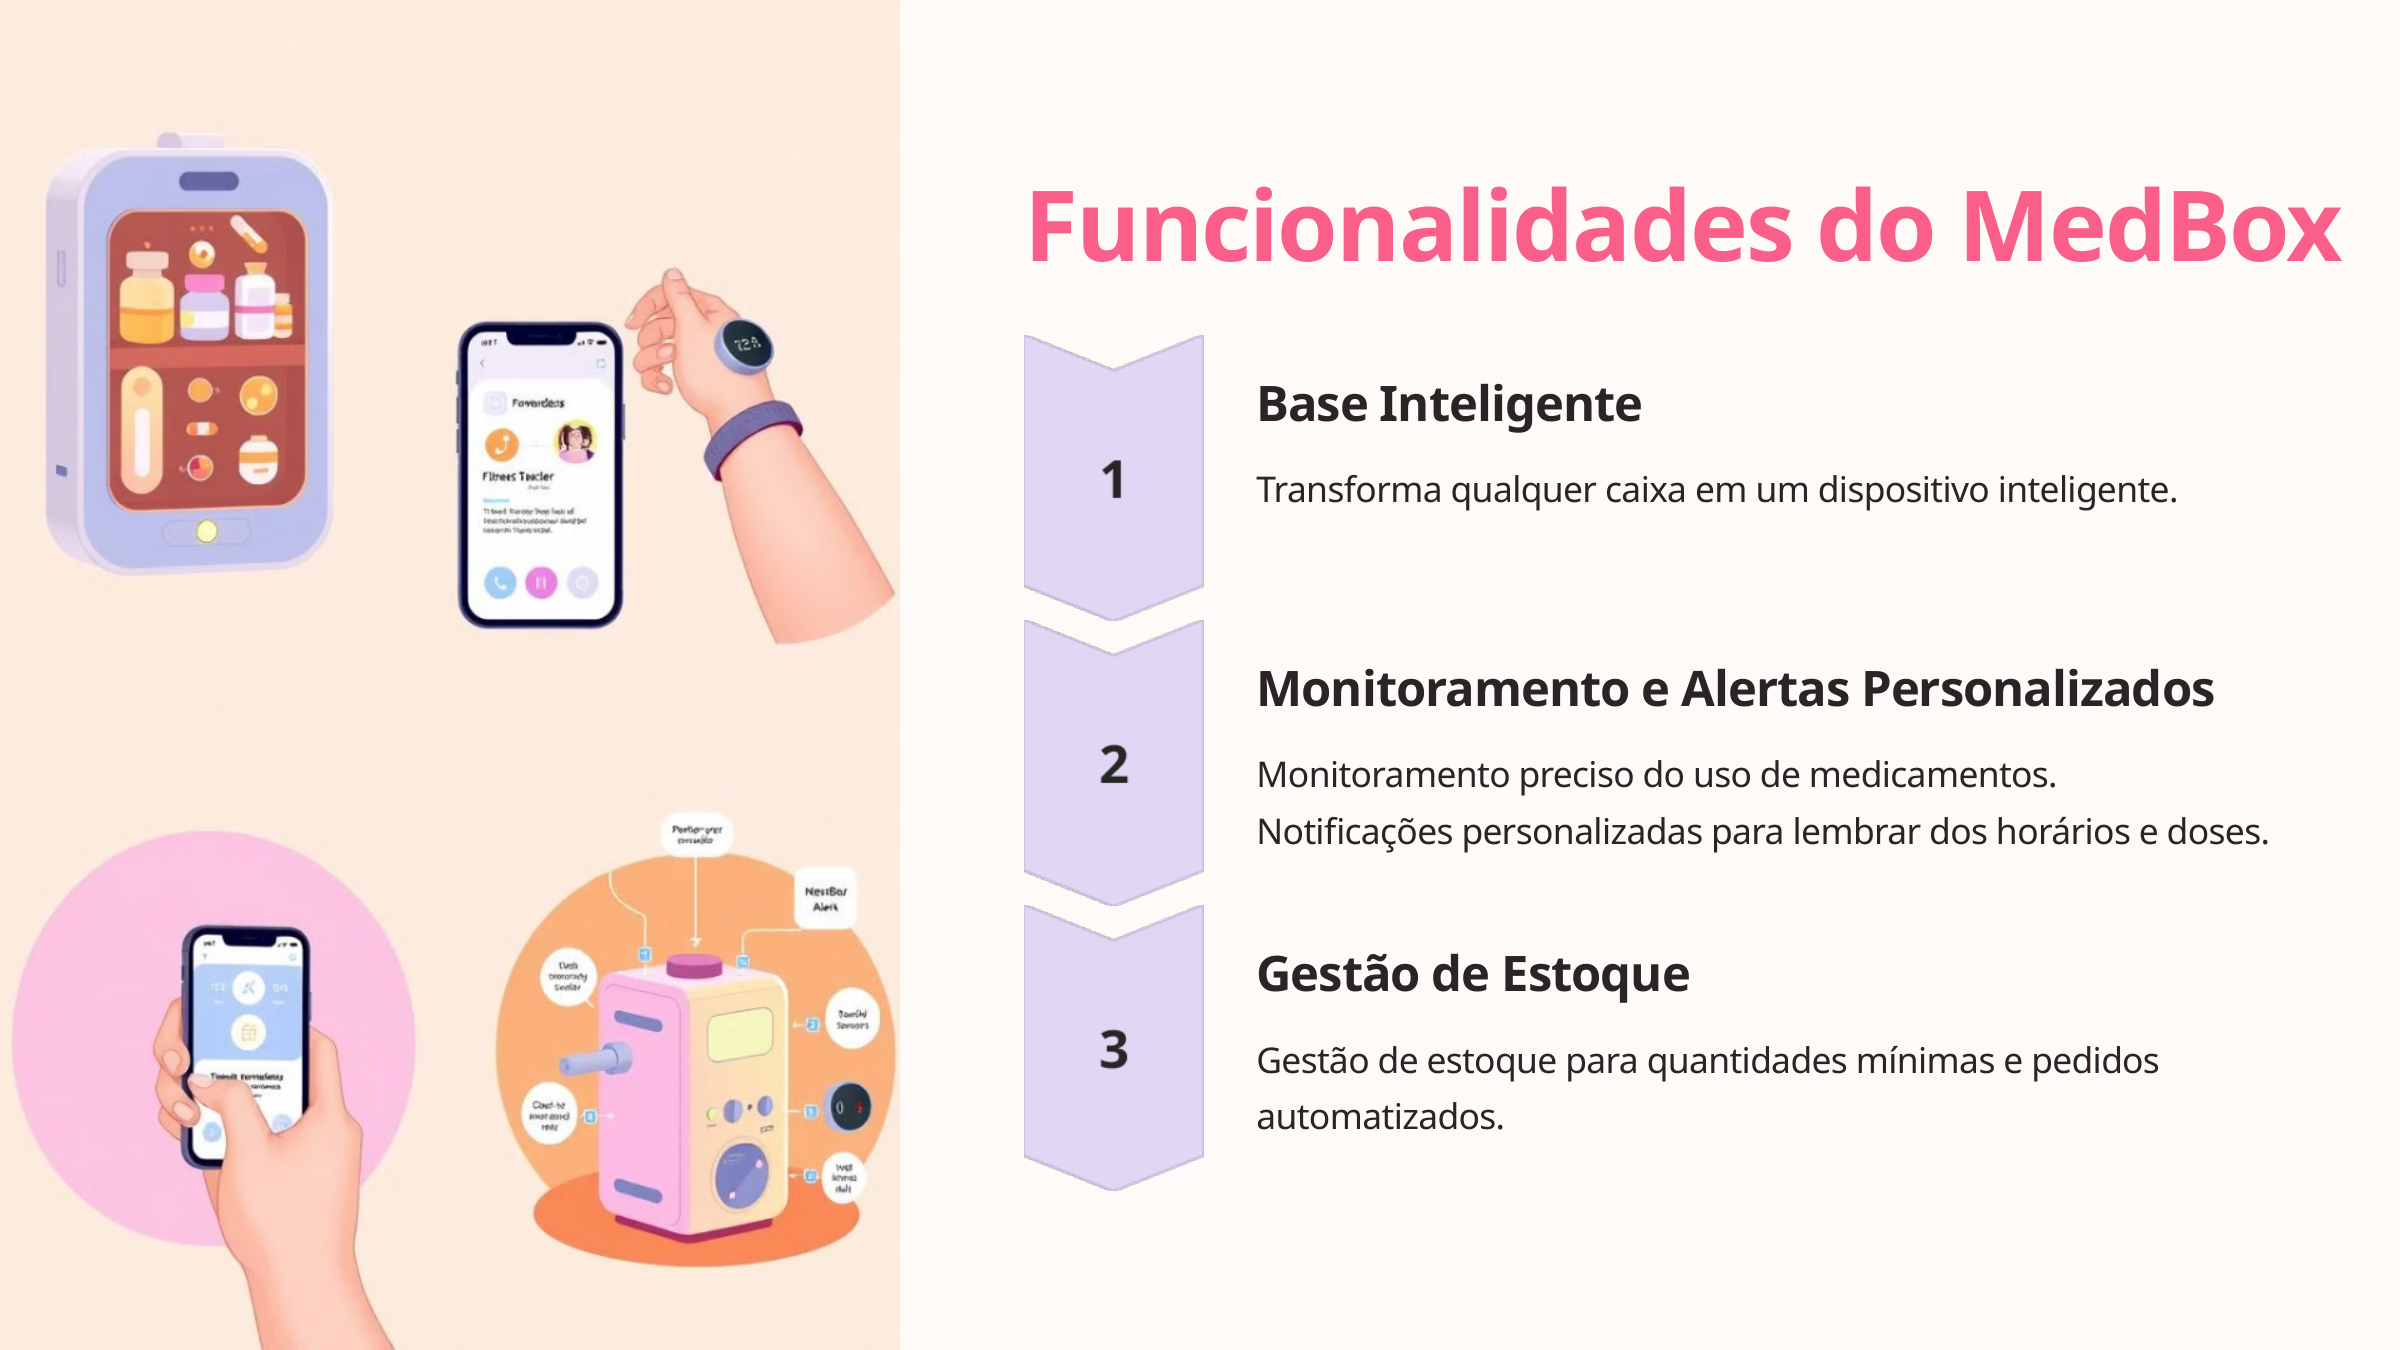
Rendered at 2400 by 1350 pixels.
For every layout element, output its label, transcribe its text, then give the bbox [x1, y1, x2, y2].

text_box Transforma qualquer caixa em um dispositivo inteligente. [1256, 453, 2276, 511]
picture [0, 0, 900, 1350]
text_box Gestão de Estoque [1256, 941, 1747, 1003]
text_box Base Inteligente [1256, 370, 1747, 432]
text_box Monitoramento preciso do uso de medicamentos. Notificações personalizadas para lembrar dos horários e doses. [1256, 738, 2276, 796]
text_box Funcionalidades do MedBox [1024, 159, 2249, 282]
picture [1024, 335, 1204, 1191]
text_box Monitoramento e Alertas Personalizados [1256, 656, 1747, 718]
text_box Gestão de estoque para quantidades mínimas e pedidos automatizados. [1256, 1023, 2276, 1138]
